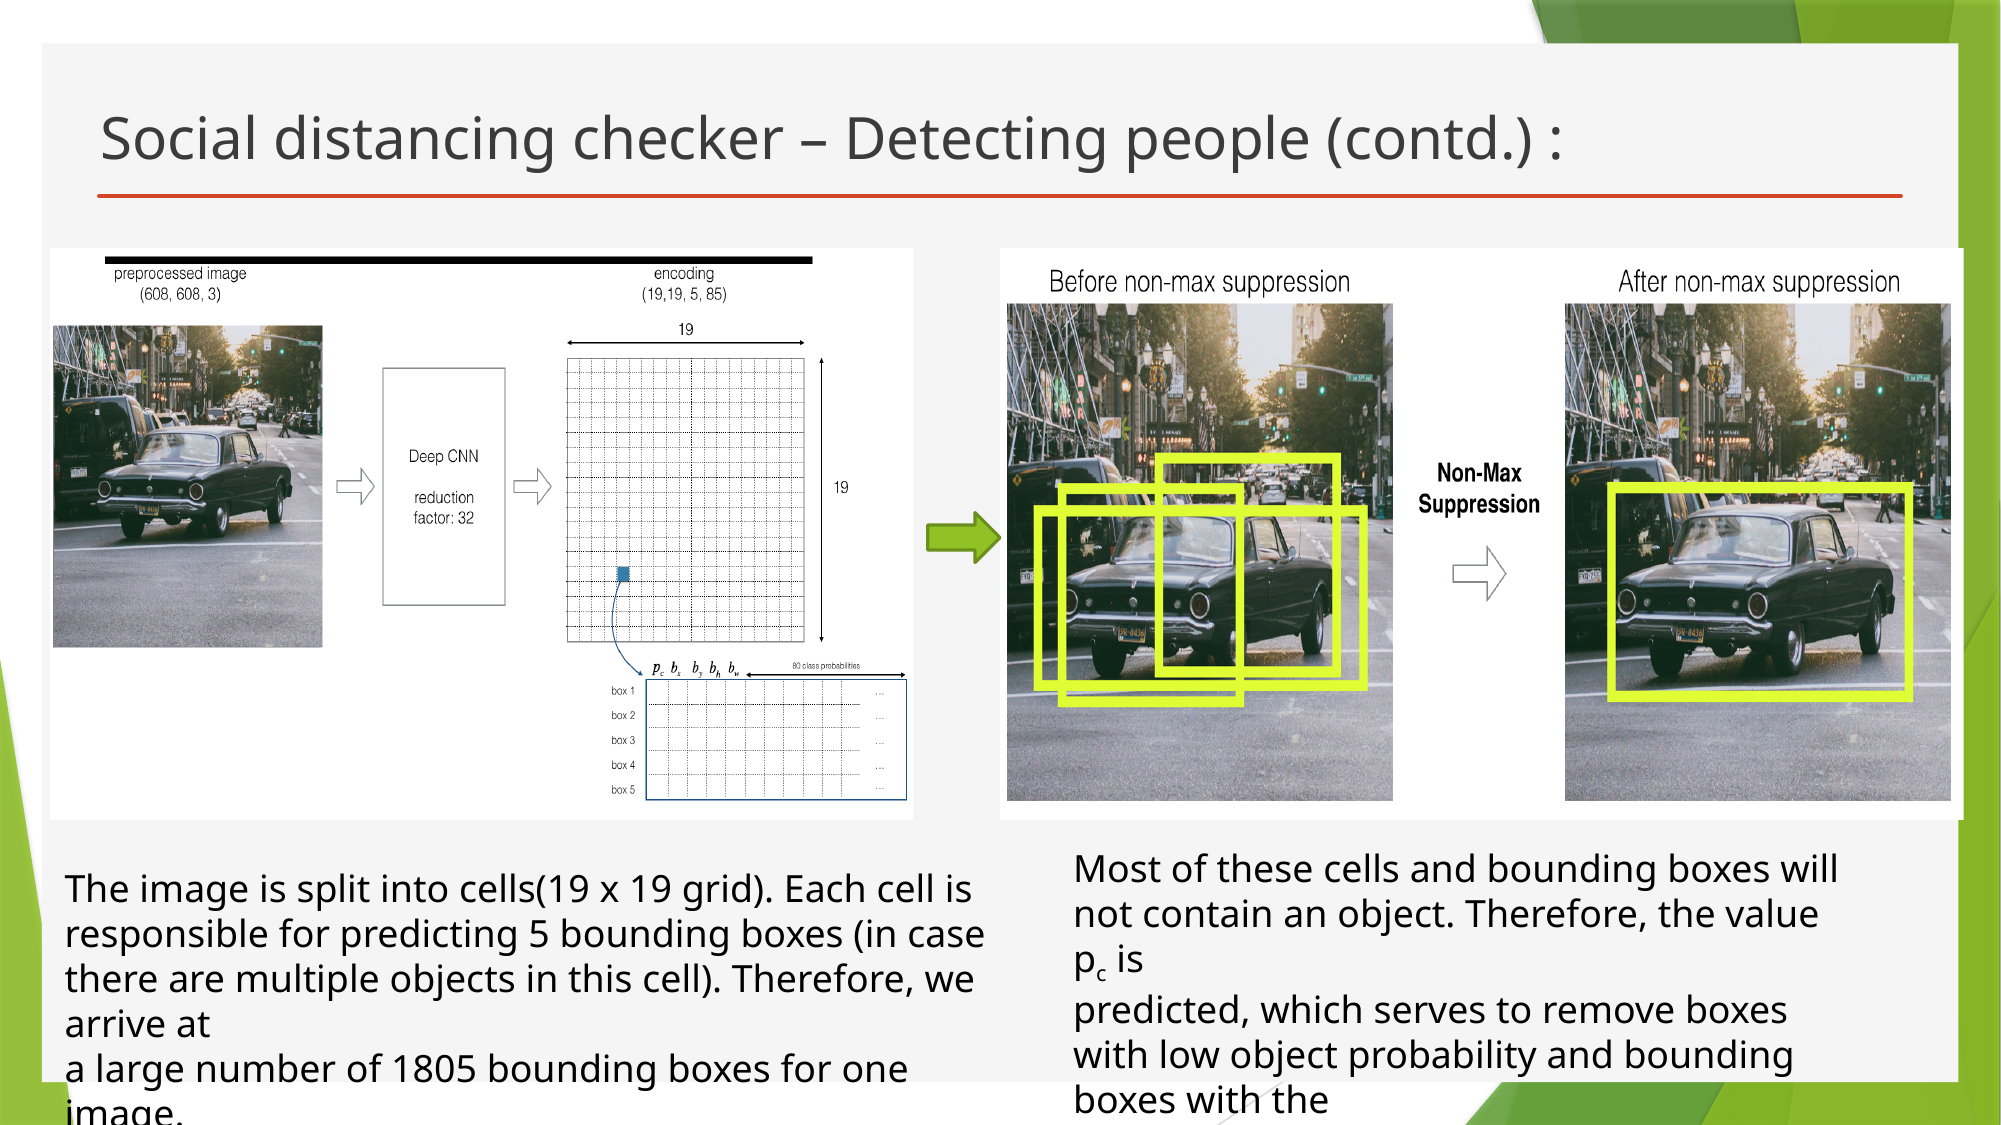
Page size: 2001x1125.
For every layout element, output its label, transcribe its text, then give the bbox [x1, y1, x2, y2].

title Social distancing checker – Detecting people (contd.) : [85, 73, 1885, 179]
text_box Most of these cells and bounding boxes will not contain an object. Therefore, the value pc is predicted, which serves to remove boxes with low object probability and bounding boxes with the highest shared area in a process called non-maxima suppression. [1058, 837, 1867, 1125]
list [49, 247, 914, 821]
picture [999, 247, 1965, 821]
text_box The image is split into cells(19 x 19 grid). Each cell is responsible for predicting 5 bounding boxes (in case there are multiple objects in this cell). Therefore, we arrive at a large number of 1805 bounding boxes for one image. [49, 858, 1014, 1125]
text_box [926, 511, 994, 564]
